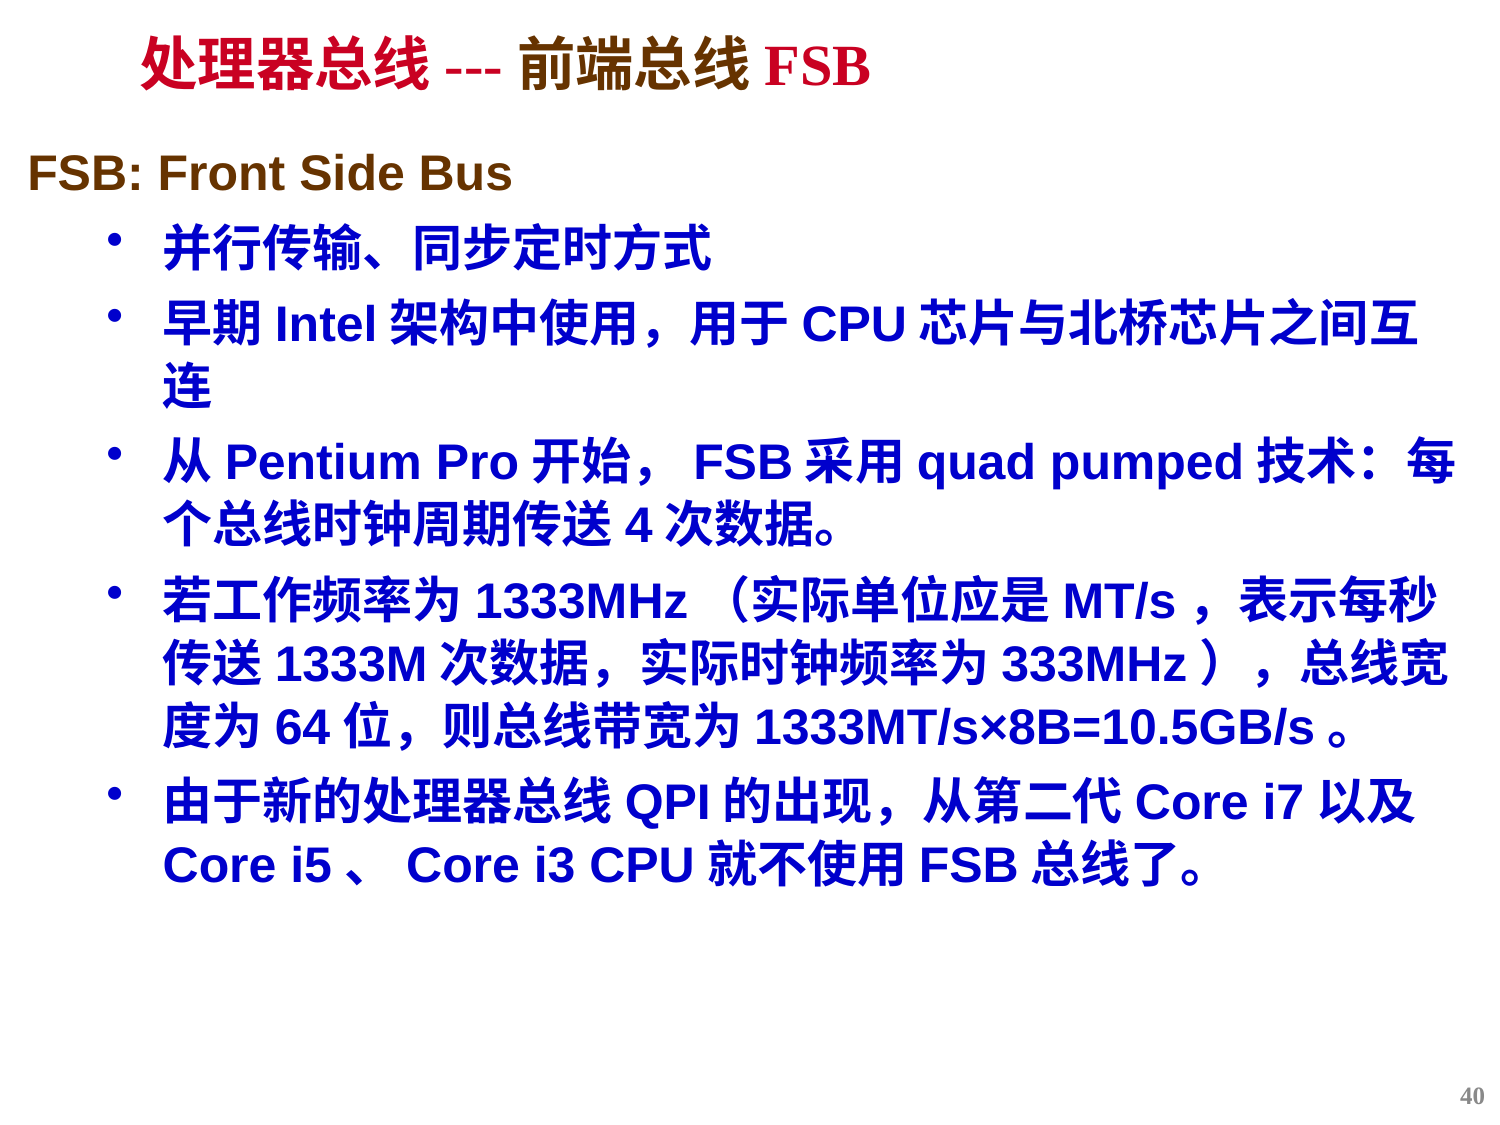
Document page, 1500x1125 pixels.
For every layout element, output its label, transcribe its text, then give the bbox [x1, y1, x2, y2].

text_box 处理器总线---前端总线FSB [125, 12, 1450, 113]
list FSB: Front Side Bus 并行传输、同步定时方式 早期Intel架构中使用，用于CPU芯片与北桥芯片之间互连 从Pentium Pro开始，FSB采用quad pumped技术：每个总线时钟周期传送4次数据。 若工作频率为1333MHz（实际单位应是MT/s，表示每秒传送1333M次数据，实际时钟频率为333MHz），总线宽度为64位，则总线带宽为1333MT/s×8B=10.5GB/s。 由于新的处理器总线QPI的出现，从第二代Core i7以及Core i5、Core i3 CPU就不使用FSB总线了。 [16, 133, 1473, 1125]
slide_number 40 [1162, 1064, 1500, 1125]
